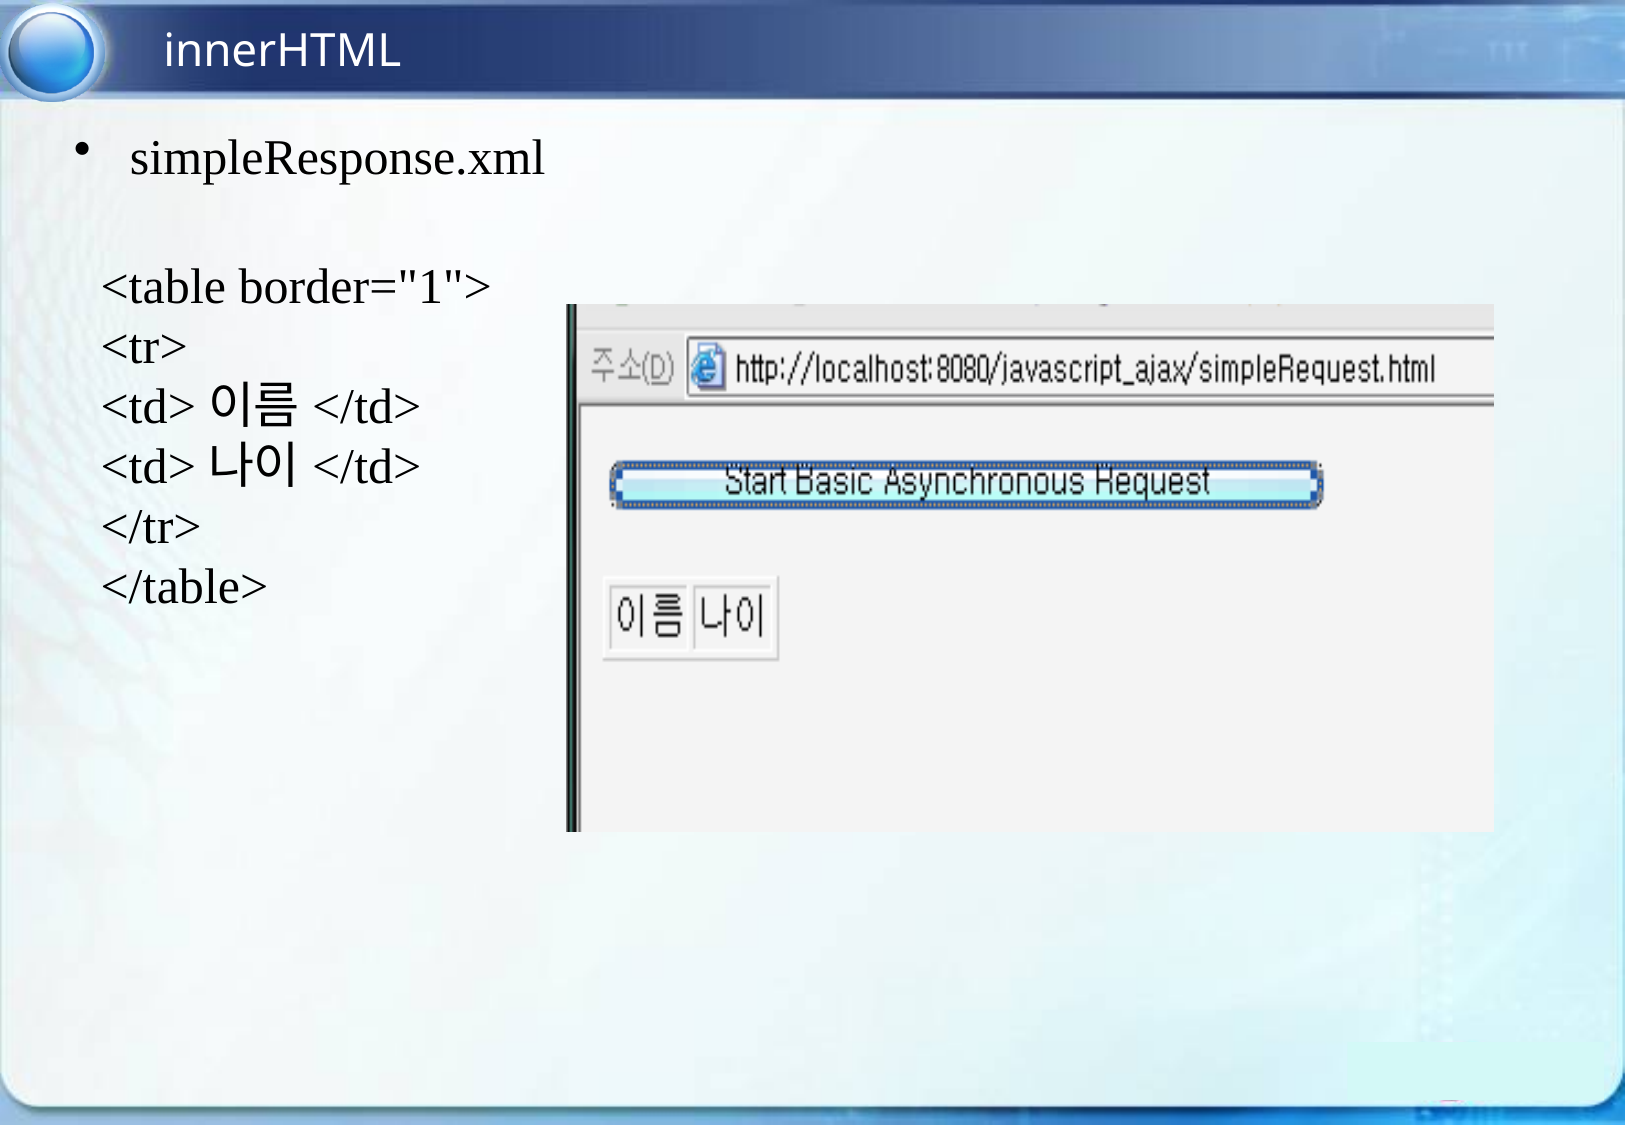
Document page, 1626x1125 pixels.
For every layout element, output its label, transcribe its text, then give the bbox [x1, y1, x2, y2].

picture [0, 0, 1625, 1125]
text_box <table border="1"> <tr> <td>이름</td> <td>나이</td> </tr> </table> [85, 246, 899, 621]
text_box innerHTML [149, 13, 648, 82]
text_box simpleResponse.xml [58, 117, 561, 192]
